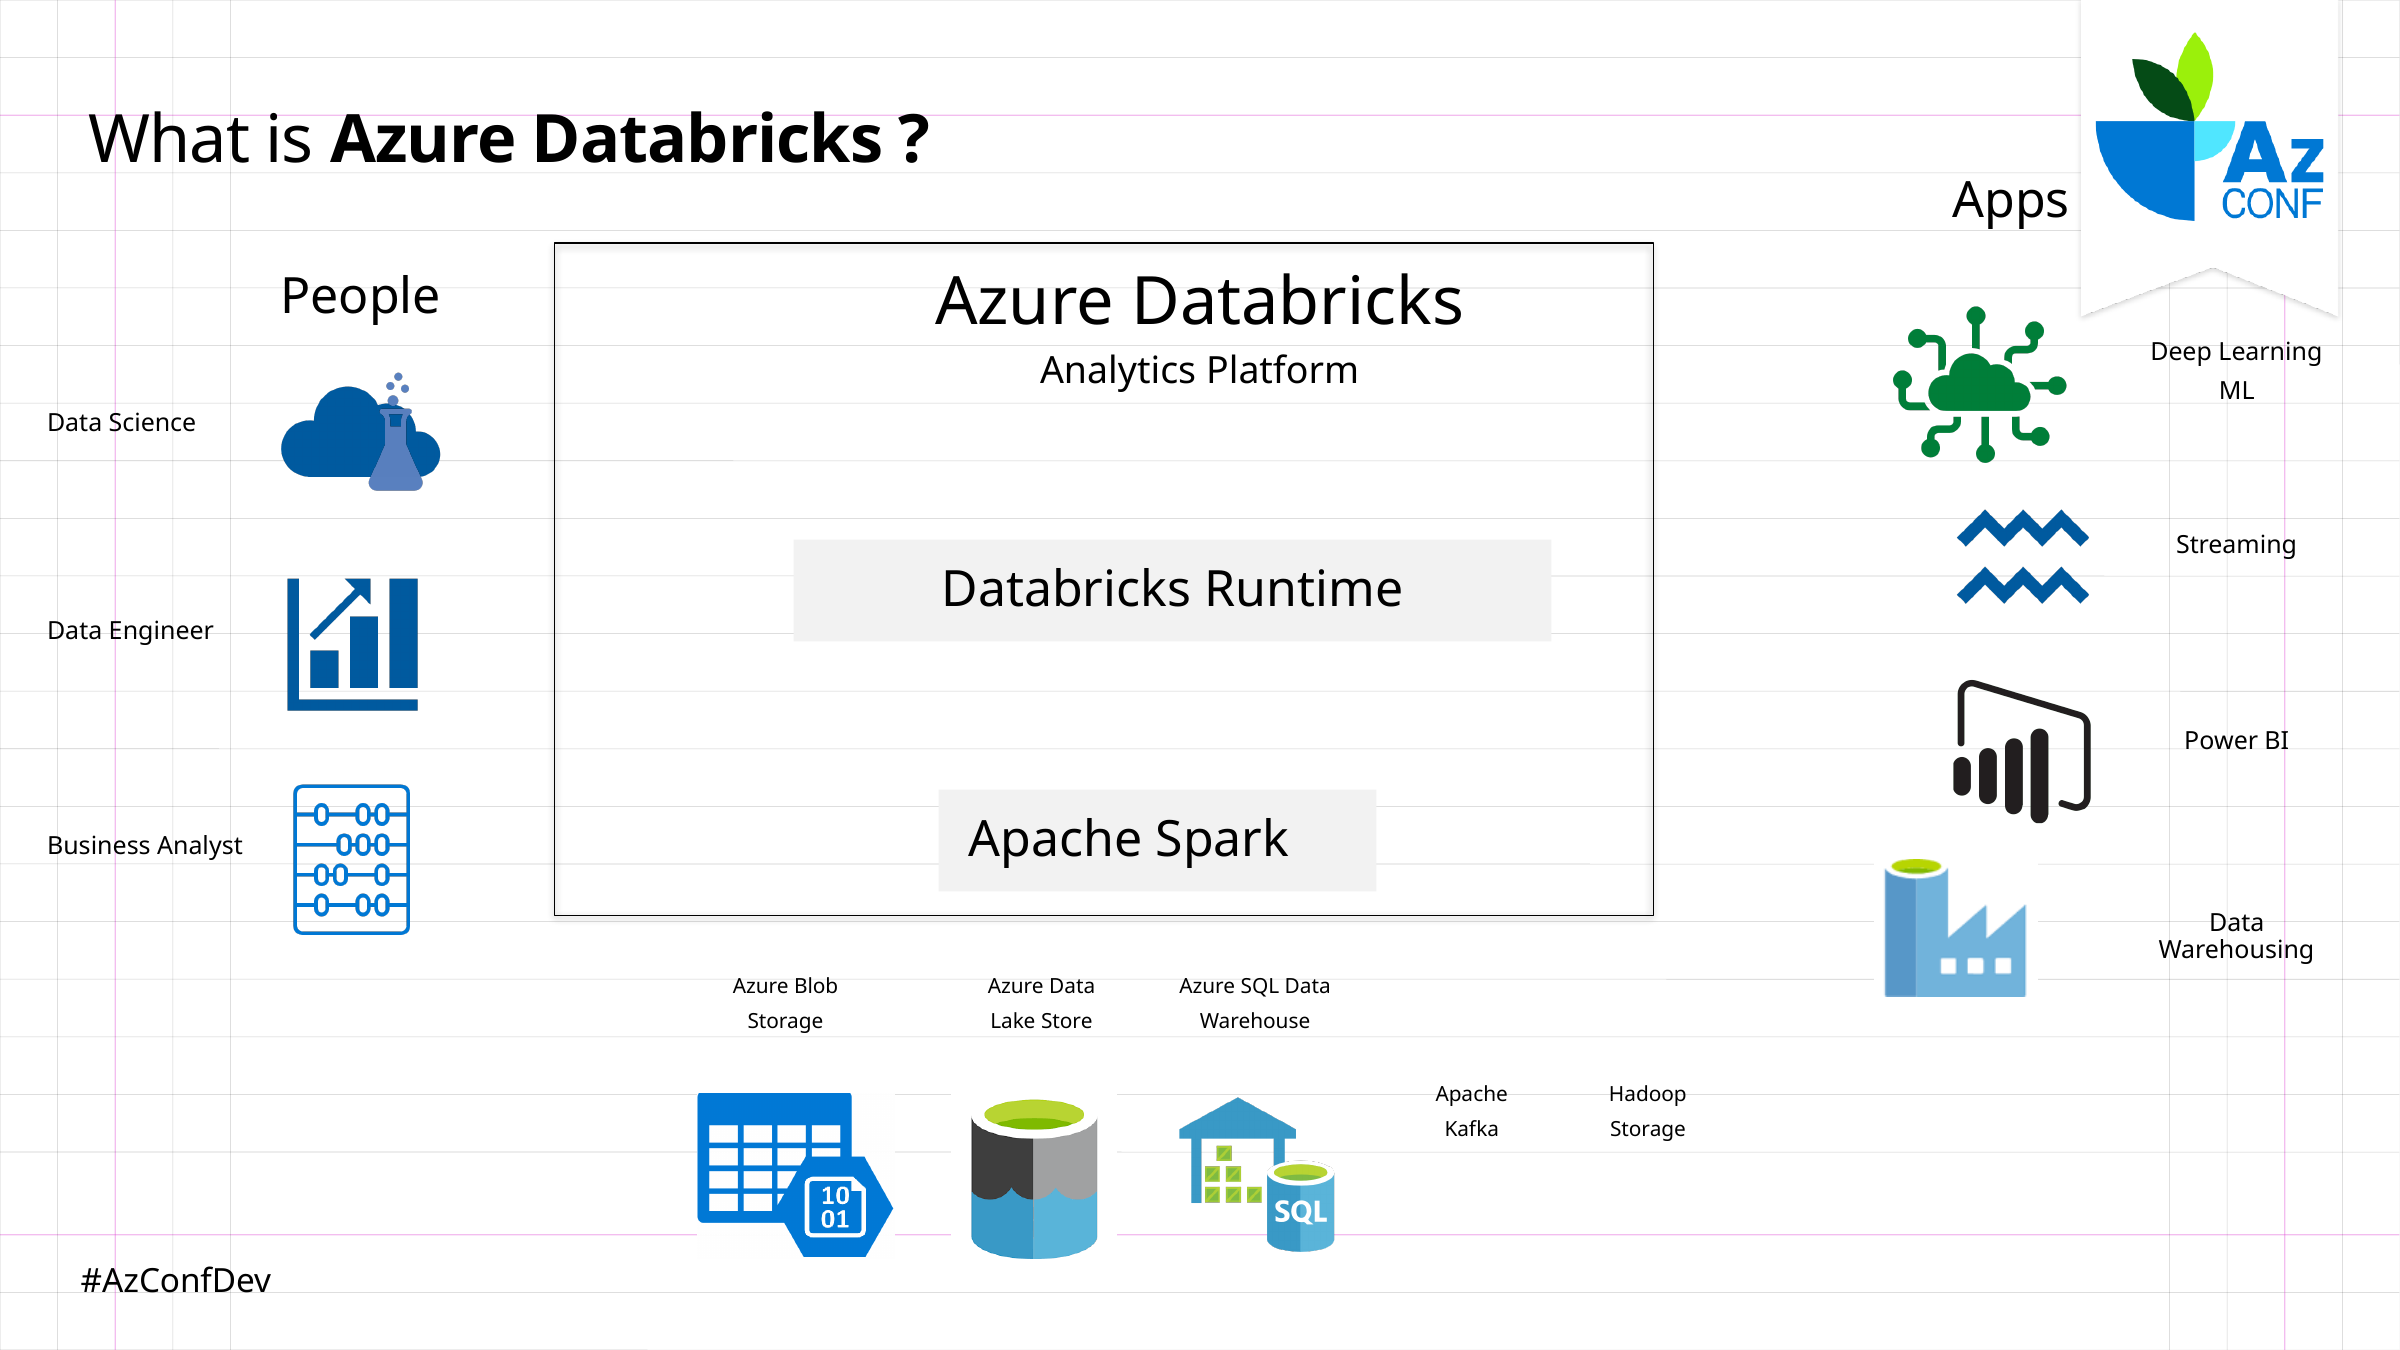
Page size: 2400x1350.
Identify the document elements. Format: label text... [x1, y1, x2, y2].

picture [261, 769, 442, 950]
text_box Azure Data Lake Store [957, 951, 1126, 1057]
text_box Data Science [17, 396, 265, 451]
text_box Azure Blob Storage [702, 951, 869, 1057]
text_box Power BI [2188, 714, 2373, 769]
text_box Deep Learning ML [2100, 314, 2373, 429]
title What is Azure Databricks ? [88, 79, 1139, 178]
text_box Hadoop Storage [1579, 1059, 1717, 1165]
picture [697, 1093, 896, 1259]
text_box Data Engineer [17, 604, 255, 658]
picture [270, 341, 460, 522]
text_box Data Warehousing [2100, 885, 2373, 988]
text_box Business Analyst [17, 819, 256, 874]
text_box [554, 242, 1654, 916]
text_box Streaming [2118, 518, 2373, 573]
text_box Azure SQL Data Warehouse [1149, 951, 1361, 1057]
picture [261, 553, 442, 735]
text_box People [250, 246, 472, 348]
picture [1172, 1093, 1338, 1259]
picture [1860, 295, 2184, 998]
text_box Apps [1922, 150, 2100, 253]
picture [951, 1093, 1117, 1259]
picture [2073, 0, 2346, 326]
text_box Apache Kafka [1405, 1059, 1538, 1165]
